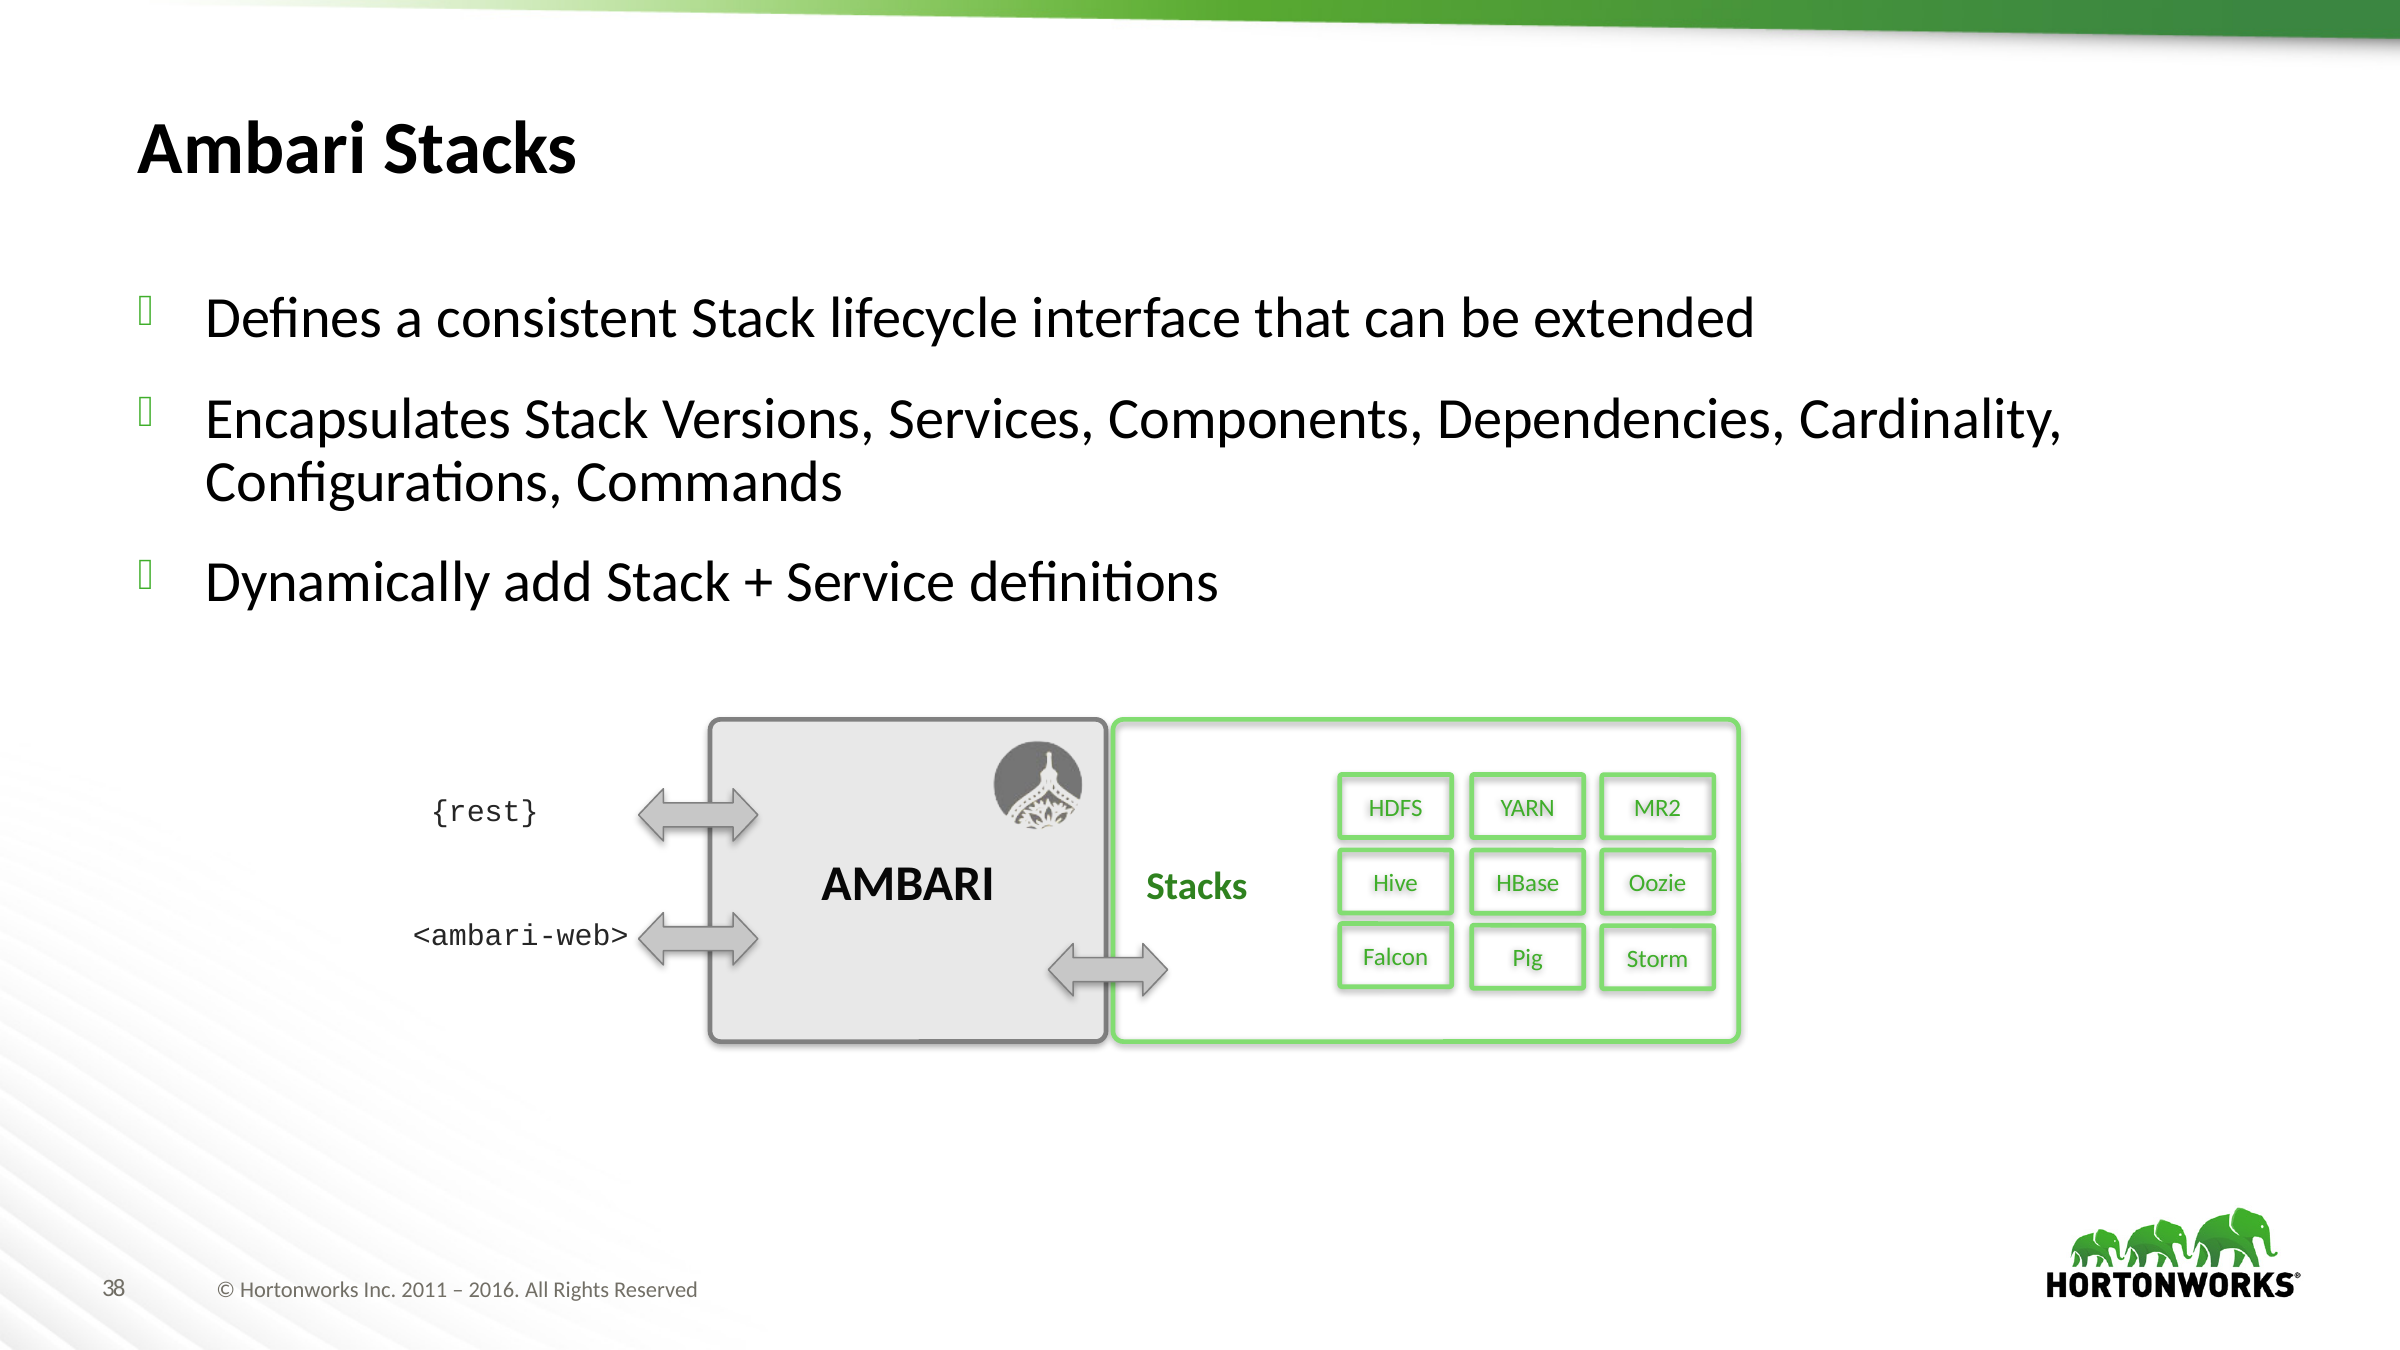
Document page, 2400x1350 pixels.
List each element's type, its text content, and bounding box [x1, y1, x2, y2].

text_box Hive [1338, 849, 1453, 914]
text_box [638, 788, 759, 842]
text_box Storm [1600, 924, 1715, 990]
text_box [638, 911, 759, 966]
text_box [1112, 718, 1740, 1043]
text_box Stacks [1128, 851, 1309, 917]
text_box {rest} [394, 782, 575, 846]
text_box YARN [1470, 773, 1585, 839]
text_box AMBARI [709, 718, 1107, 1043]
title Ambari Stacks [138, 111, 2298, 189]
text_box Pig [1470, 924, 1585, 990]
text_box HBase [1470, 849, 1585, 914]
picture [0, 0, 2400, 1350]
text_box <ambari-web> [394, 906, 575, 970]
list Defines a consistent Stack lifecycle interface that can be extended Encapsulates Stack Versions, Services, Components, Dependencies, Cardinality, Configurations, Commands Dynamically add Stack + Service definitions [138, 287, 2298, 419]
text_box Falcon [1338, 922, 1453, 988]
text_box Oozie [1600, 849, 1715, 914]
text_box [1047, 942, 1169, 997]
text_box MR2 [1600, 773, 1715, 839]
text_box HDFS [1338, 773, 1453, 839]
